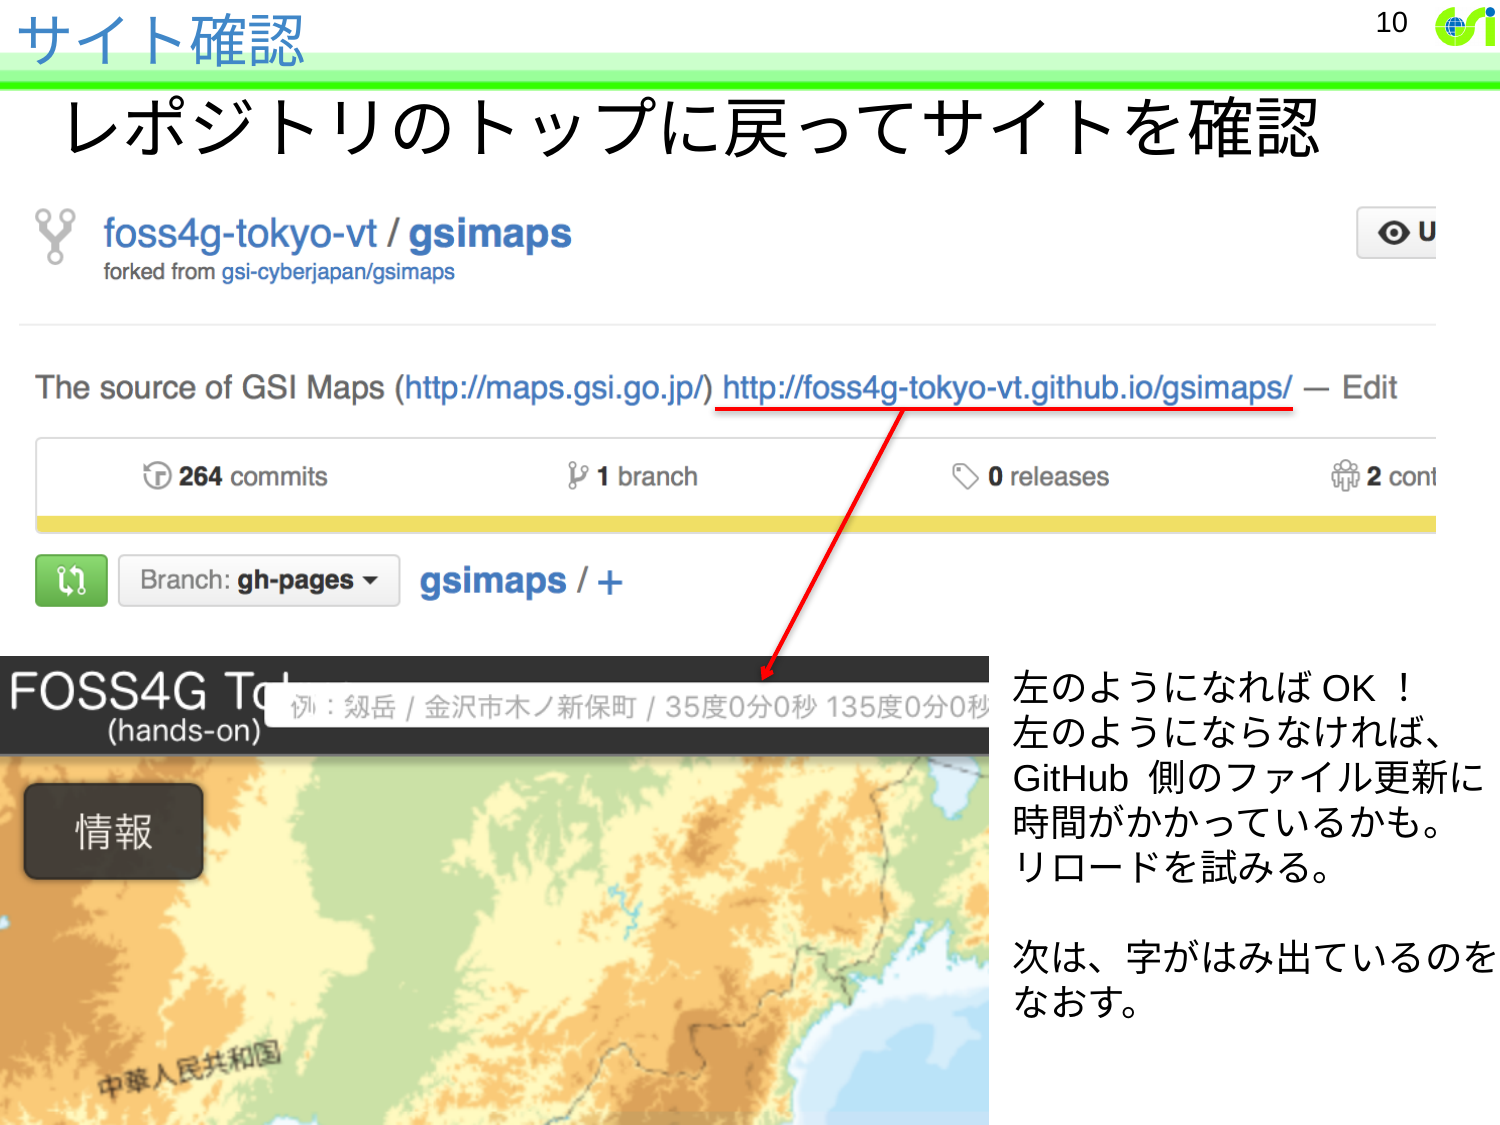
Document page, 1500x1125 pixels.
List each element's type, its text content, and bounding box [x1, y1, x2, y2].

picture [0, 656, 990, 1125]
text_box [761, 408, 904, 681]
picture [1152, 0, 1500, 91]
picture [0, 79, 41, 91]
text_box 左のようになればOK！ 左のようにならなければ、 GitHub 側のファイル更新に 時間がかかっているかも。 リロードを試みる。 次は、字がはみ出ているのを なおす。 [998, 656, 1500, 1032]
slide_number 10 [1072, 0, 1424, 74]
list レポジトリのトップに戻ってサイトを確認 [41, 78, 1447, 185]
title サイト確認 [0, 0, 1152, 79]
picture [19, 172, 1436, 623]
